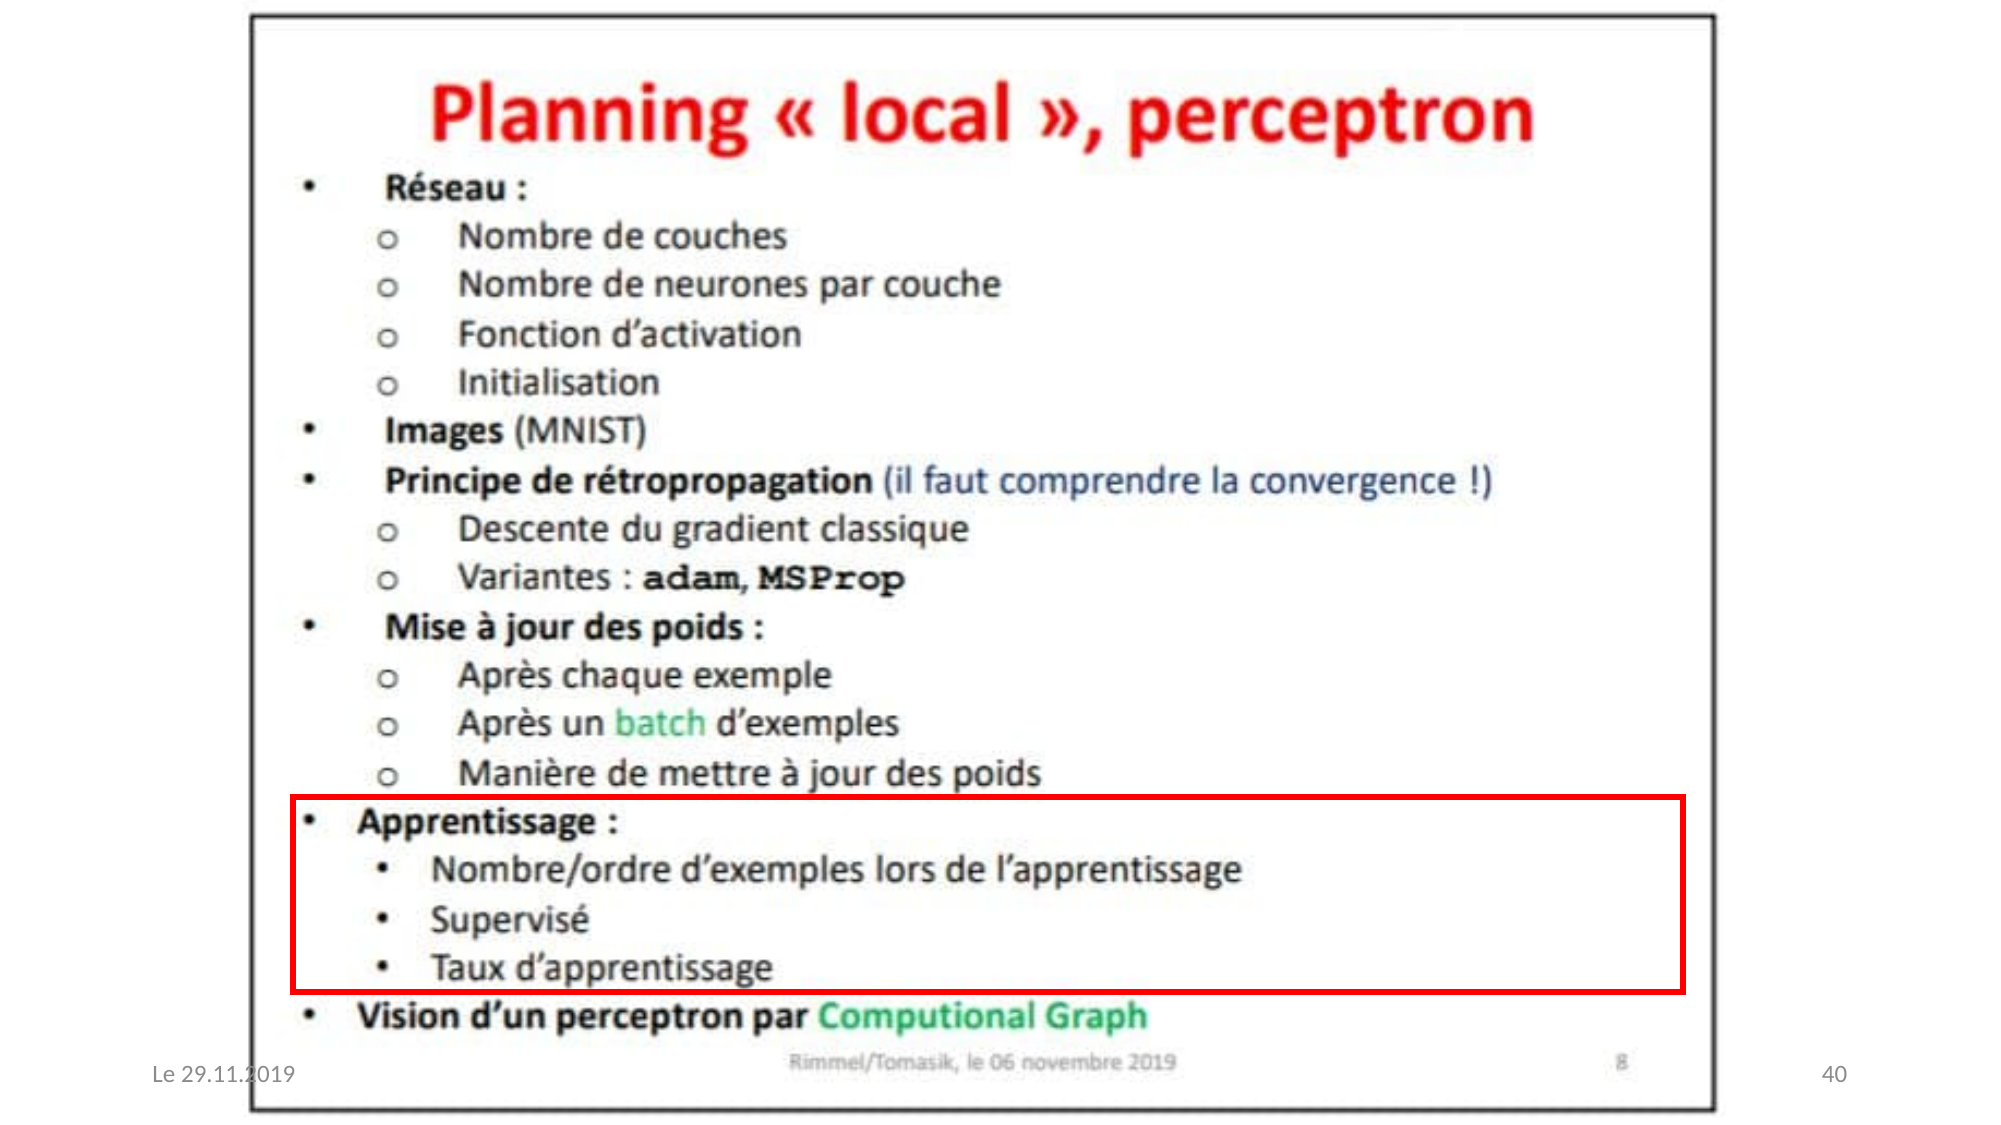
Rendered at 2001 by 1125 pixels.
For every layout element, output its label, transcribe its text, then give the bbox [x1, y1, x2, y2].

picture [238, 0, 1738, 1125]
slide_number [137, 1042, 238, 1103]
slide_number 40 [1738, 1042, 1863, 1103]
